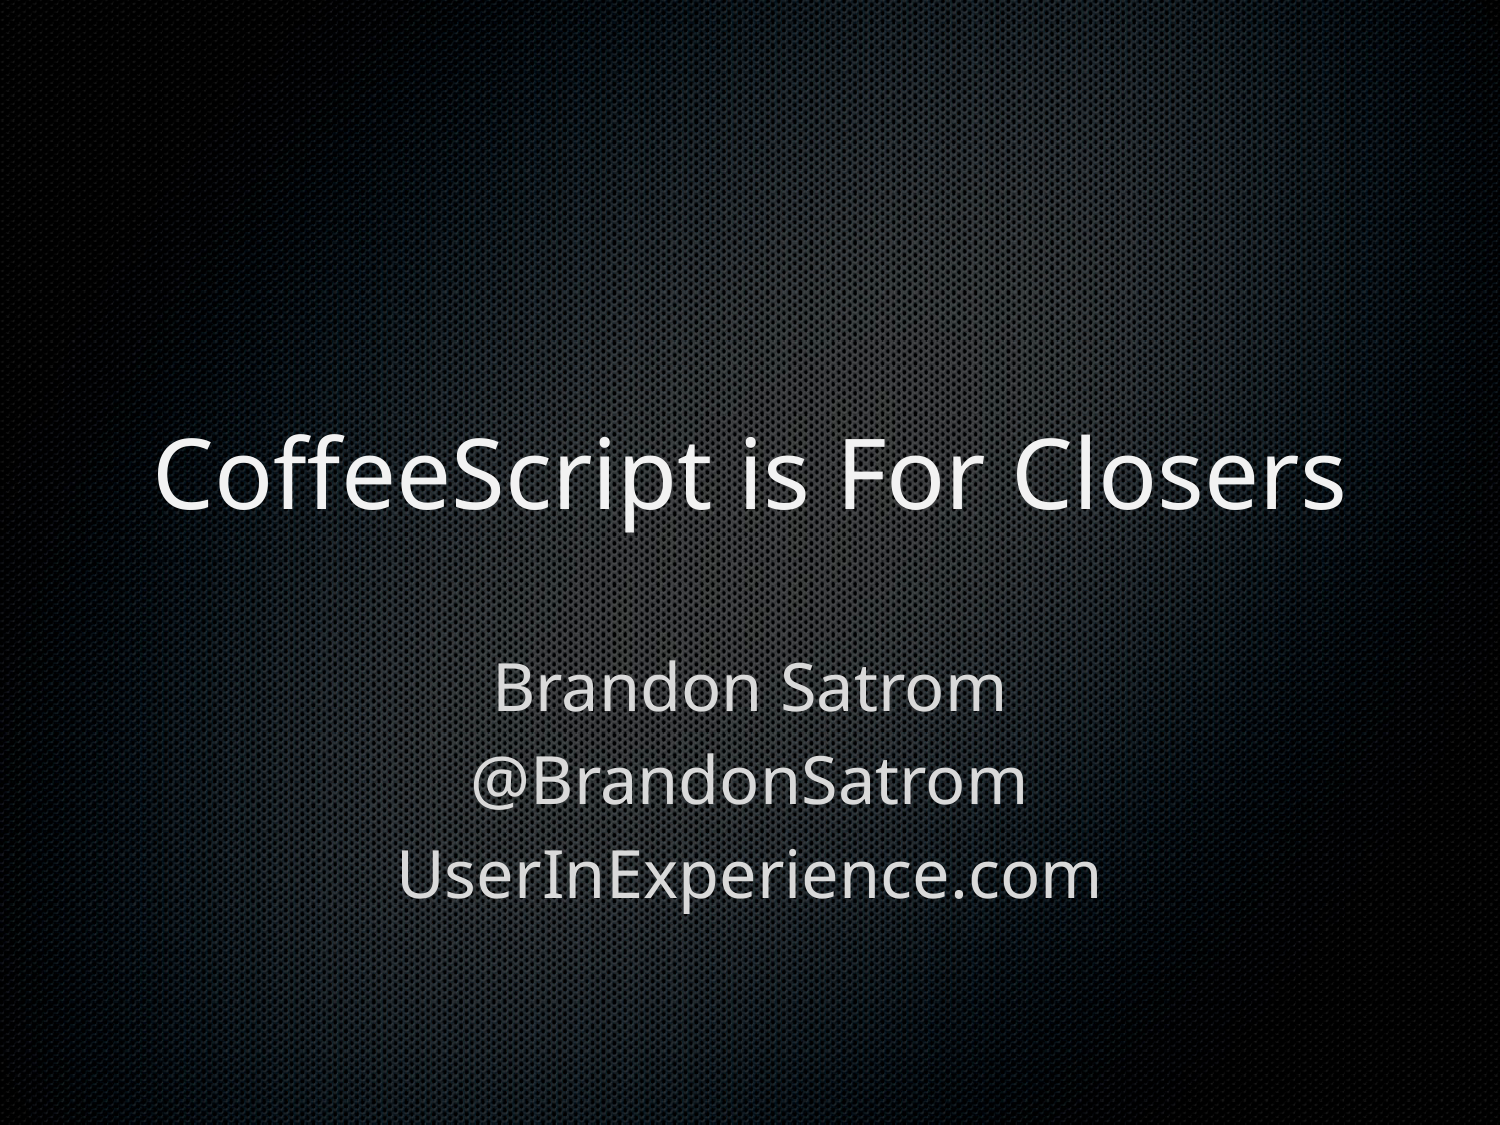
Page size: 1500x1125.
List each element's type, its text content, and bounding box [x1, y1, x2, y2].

title CoffeeScript is For Closers [112, 349, 1388, 591]
subtitle Brandon Satrom @BrandonSatrom UserInExperience.com [225, 637, 1275, 925]
picture [0, 0, 1500, 1125]
